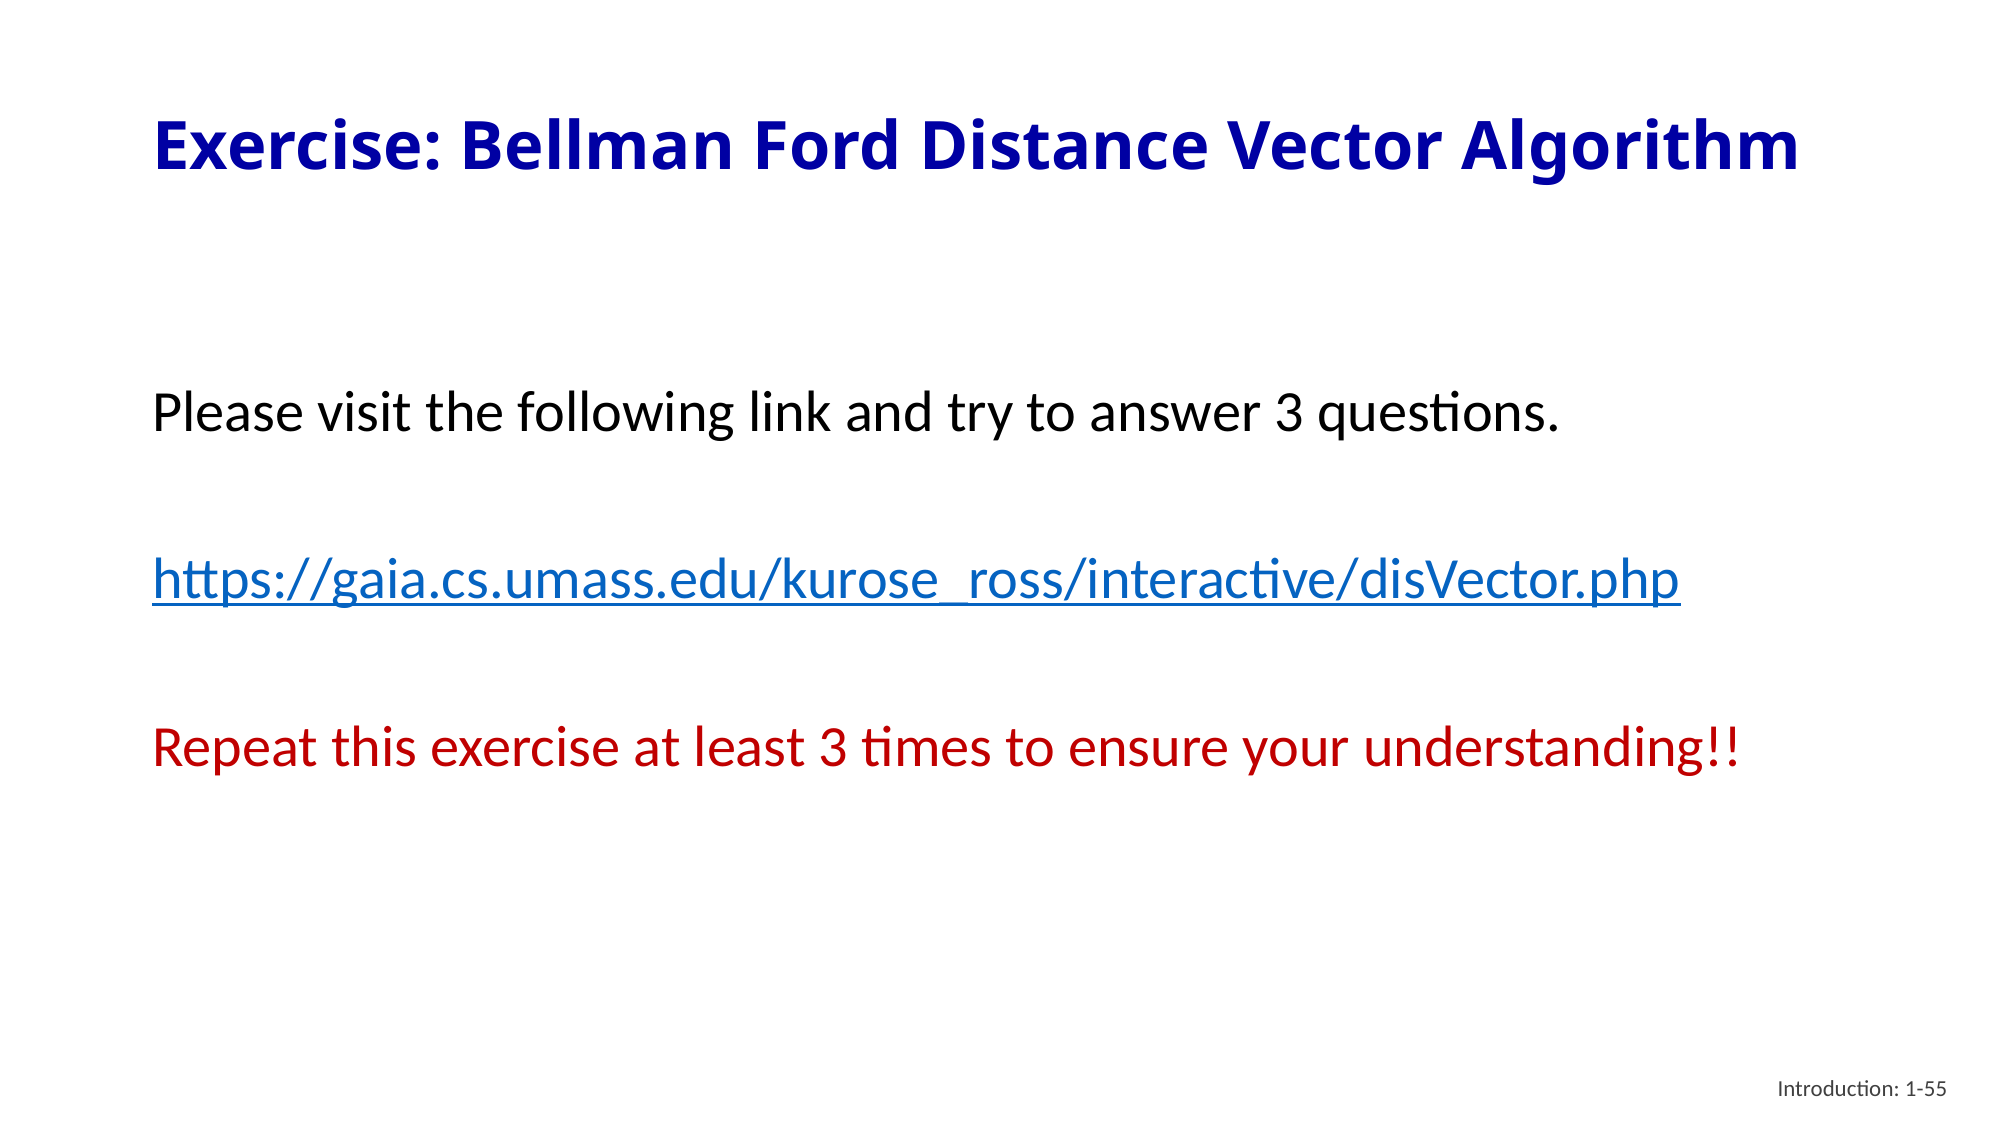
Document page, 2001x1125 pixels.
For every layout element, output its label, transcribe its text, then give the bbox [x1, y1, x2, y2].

list Please visit the following link and try to answer 3 questions. https://gaia.cs.umass.edu/kurose_ross/interactive/disVector.php Repeat this exercise at least 3 times to ensure your understanding!! [137, 282, 1863, 997]
slide_number Introduction: 1-55 [1512, 1056, 1963, 1117]
title Exercise: Bellman Ford Distance Vector Algorithm [137, 74, 1863, 221]
